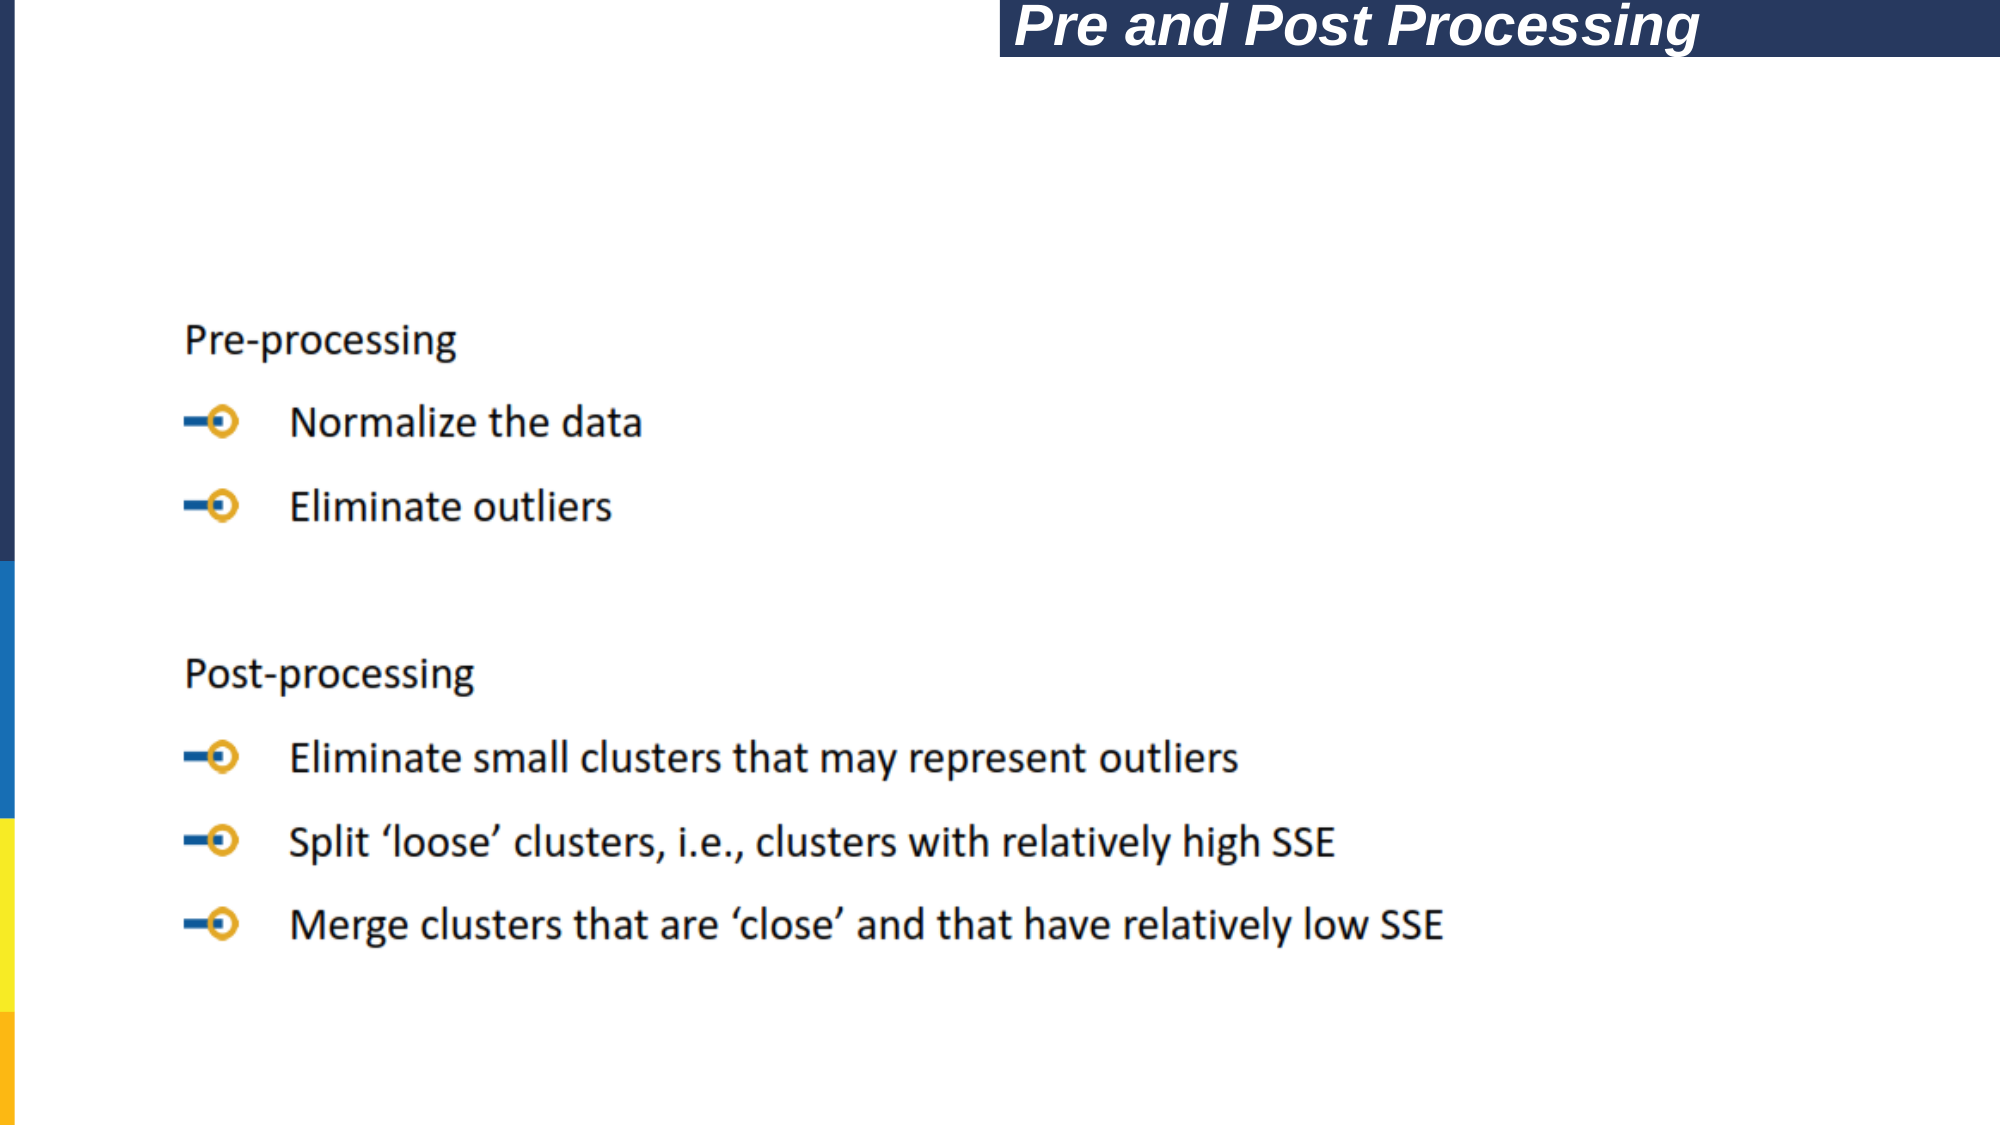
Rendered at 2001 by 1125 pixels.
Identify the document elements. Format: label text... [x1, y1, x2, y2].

text_box Pre and Post Processing [999, 0, 2000, 102]
picture [167, 303, 1472, 974]
